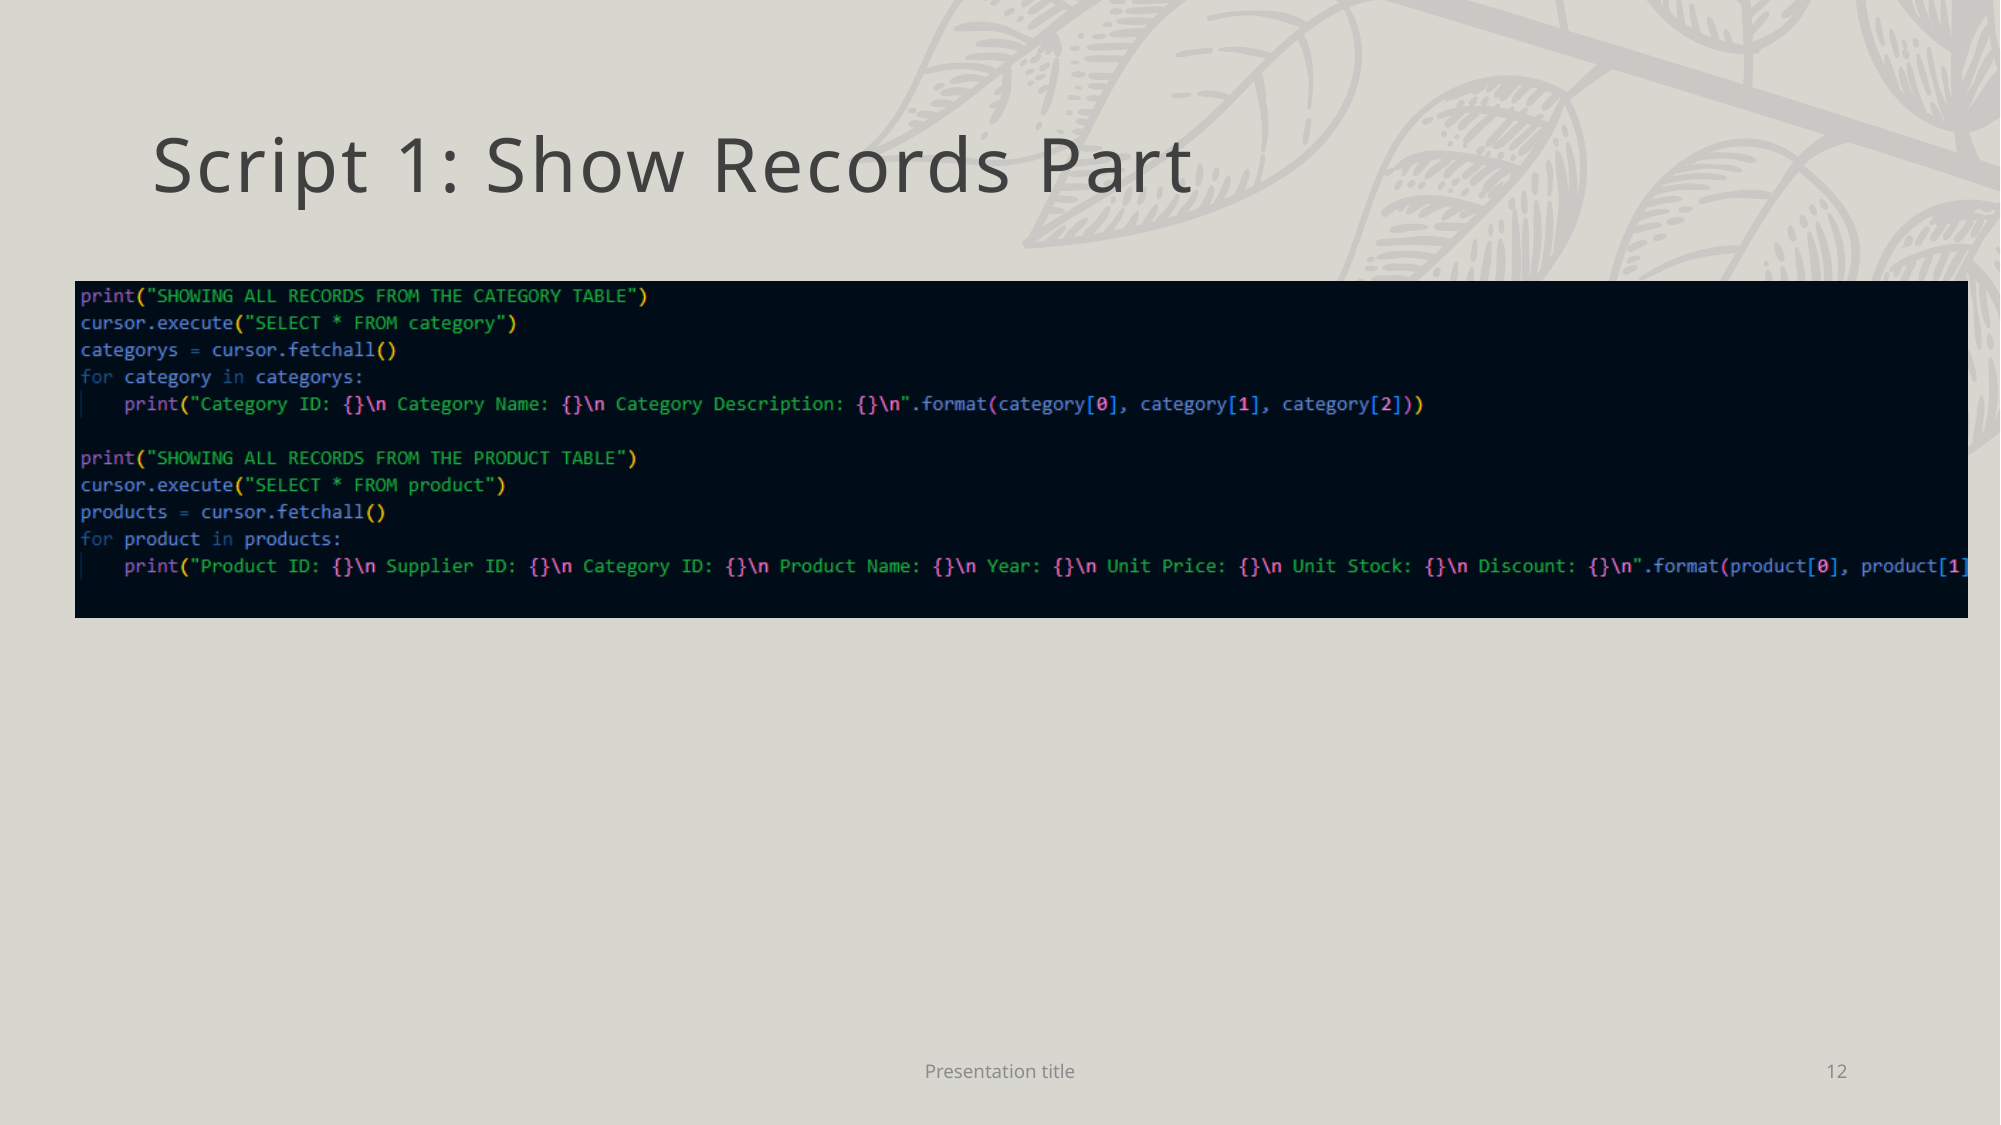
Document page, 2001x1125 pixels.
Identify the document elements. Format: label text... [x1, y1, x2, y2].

footer Presentation title [662, 1042, 1338, 1103]
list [75, 281, 1968, 618]
title Script 1: Show Records Part [137, 59, 1863, 278]
slide_number 12 [1412, 1042, 1863, 1103]
